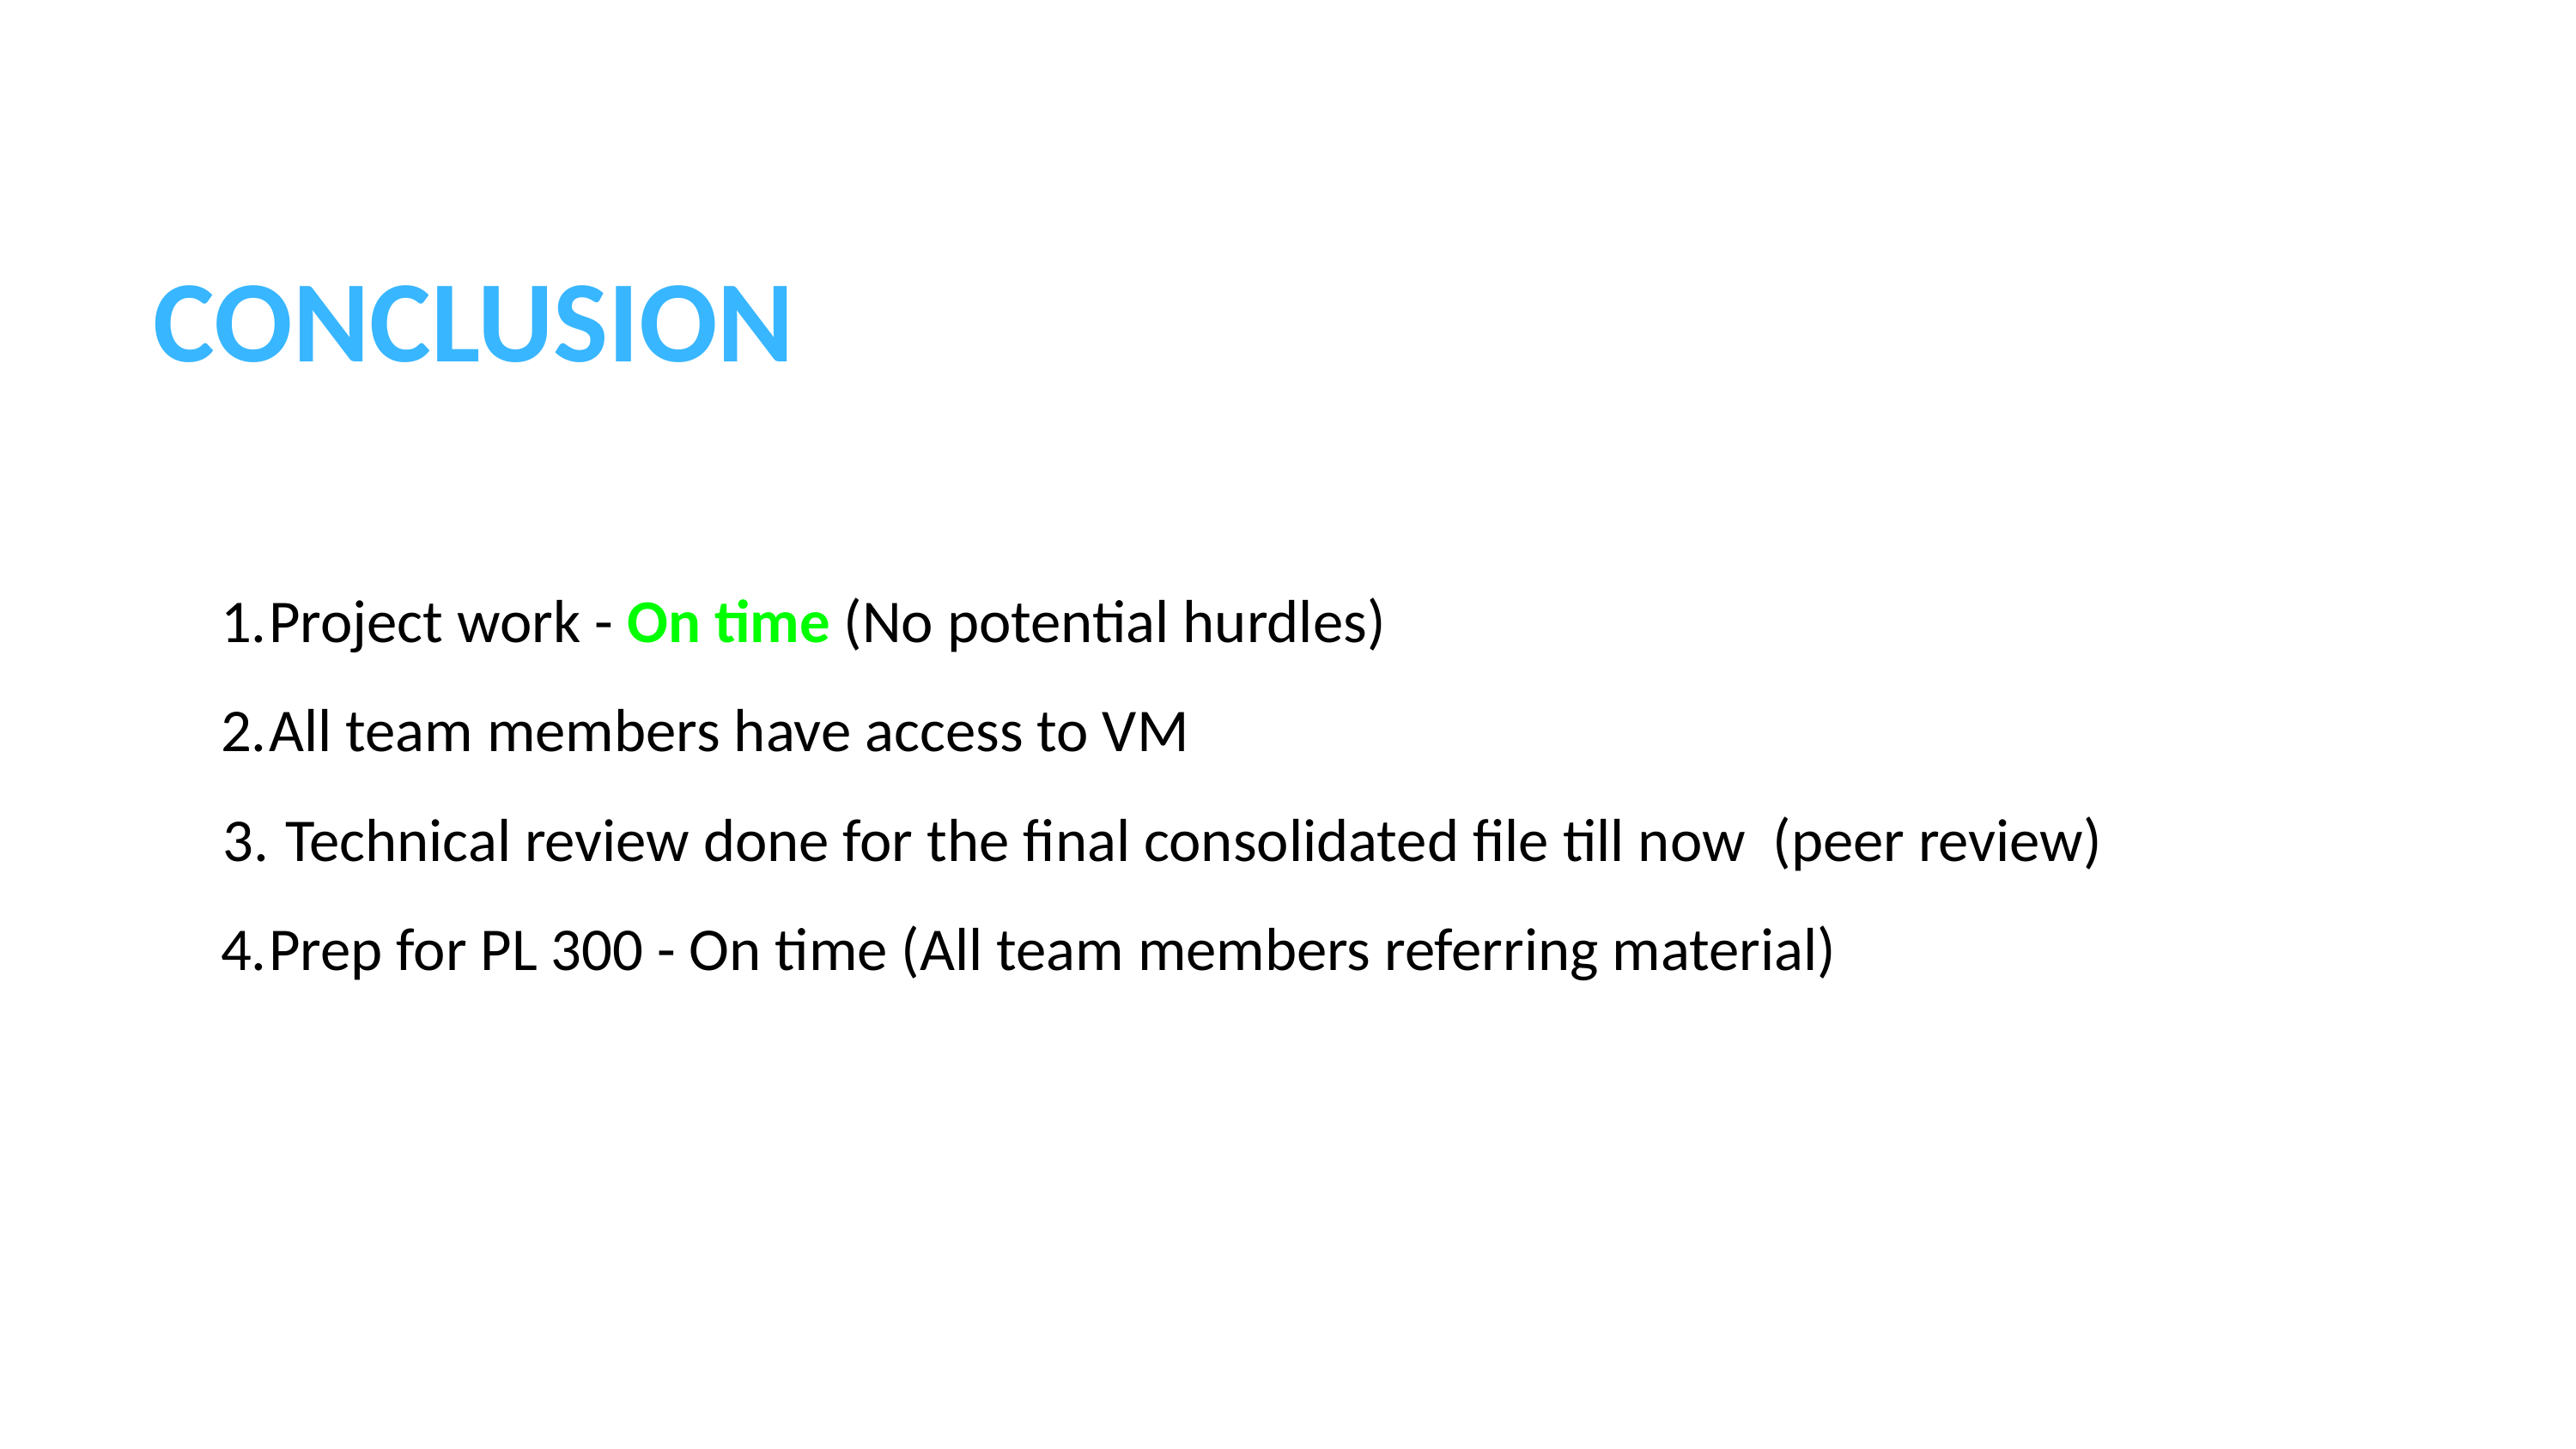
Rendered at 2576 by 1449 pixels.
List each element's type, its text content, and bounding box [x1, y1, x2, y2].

text_box Project work - On time (No potential hurdles) All team members have access to VM Technical review done for the final consolidated file till now (peer review) Prep for PL 300 - On time (All team members referring material) [208, 508, 2350, 990]
title CONCLUSION [140, 239, 2282, 364]
